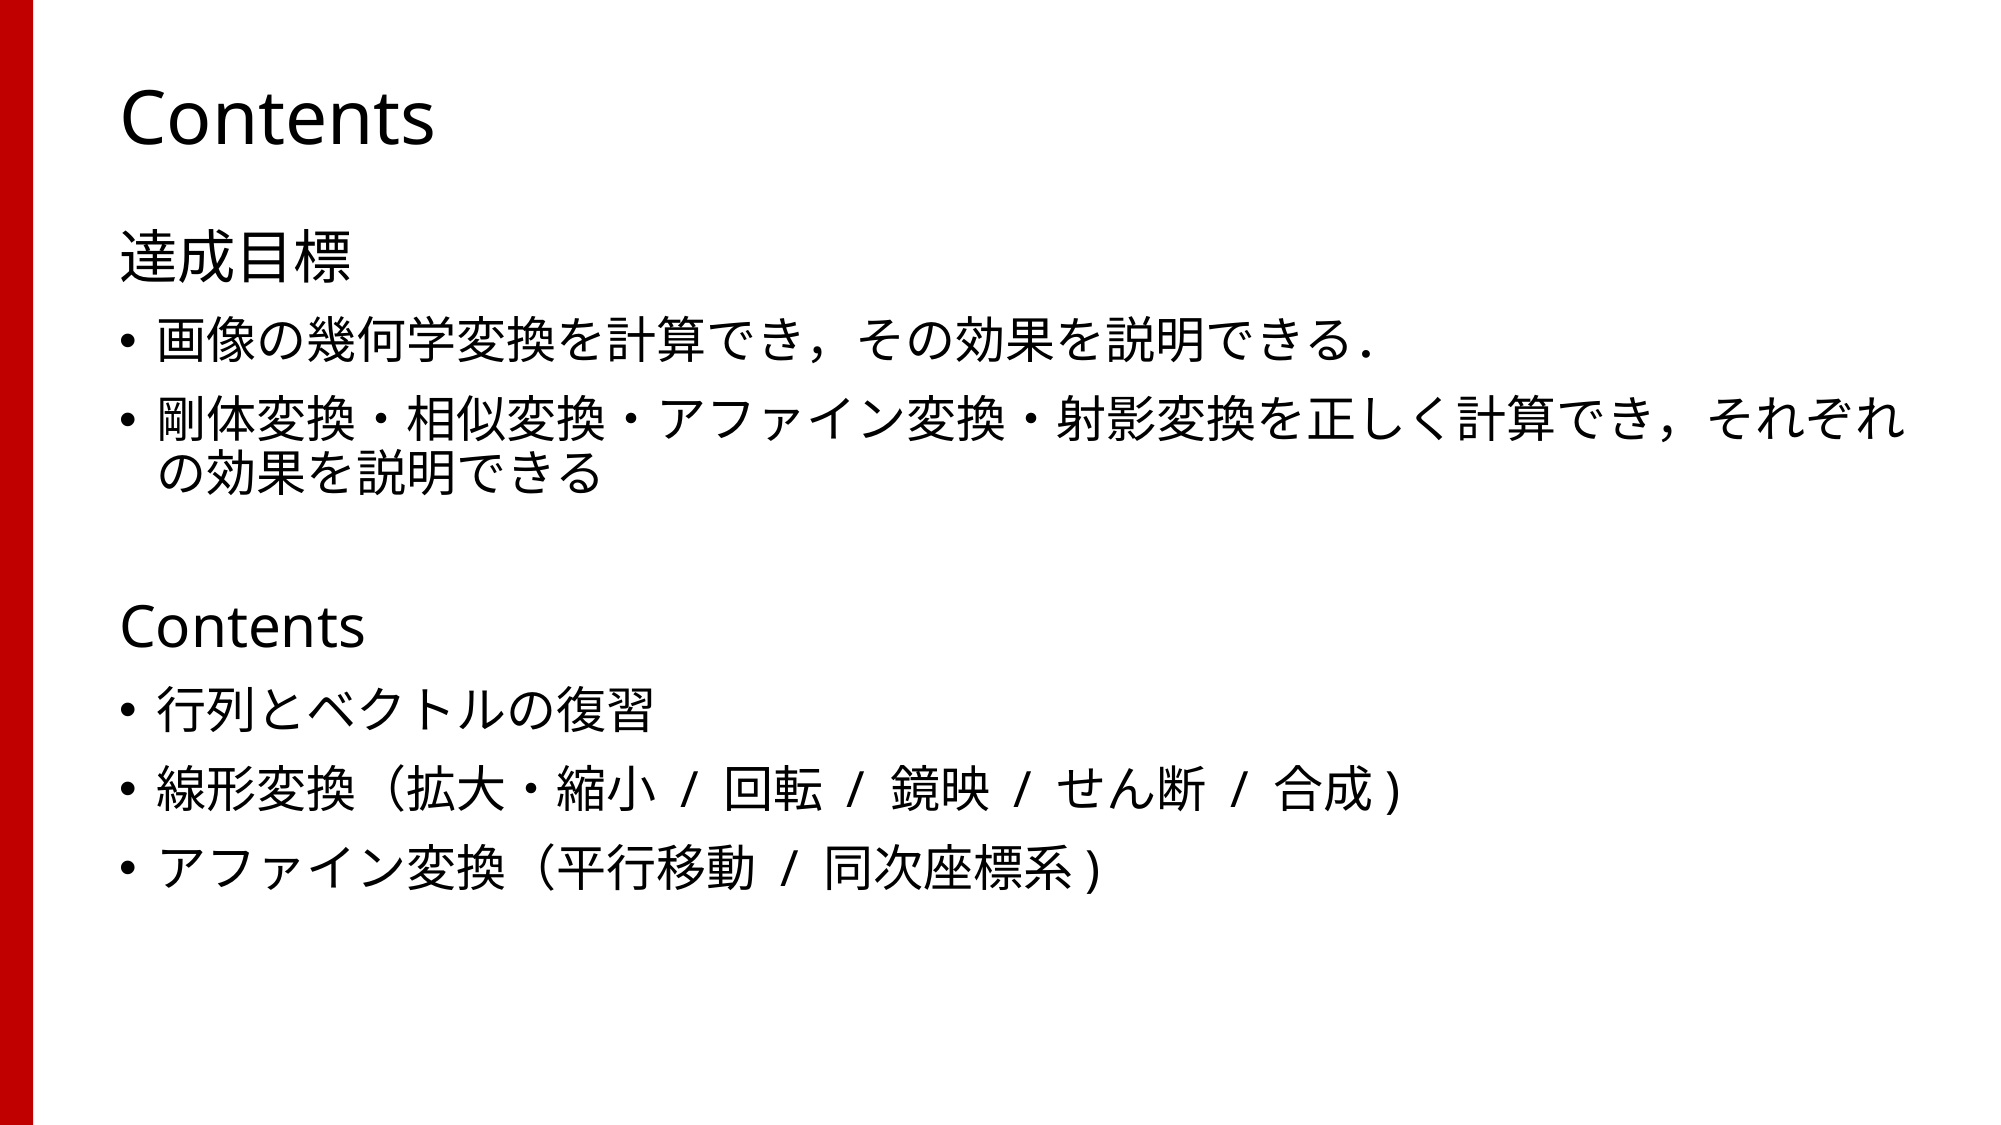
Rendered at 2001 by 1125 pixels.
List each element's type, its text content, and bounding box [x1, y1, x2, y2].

list 達成目標 画像の幾何学変換を計算でき，その効果を説明できる． 剛体変換・相似変換・アファイン変換・射影変換を正しく計算でき，それぞれの効果を説明できる Contents 行列とベクトルの復習 線形変換（拡大・縮小 / 回転 / 鏡映 / せん断 / 合成) アファイン変換（平行移動 / 同次座標系) [104, 220, 1945, 1090]
title Contents [104, 59, 1945, 181]
